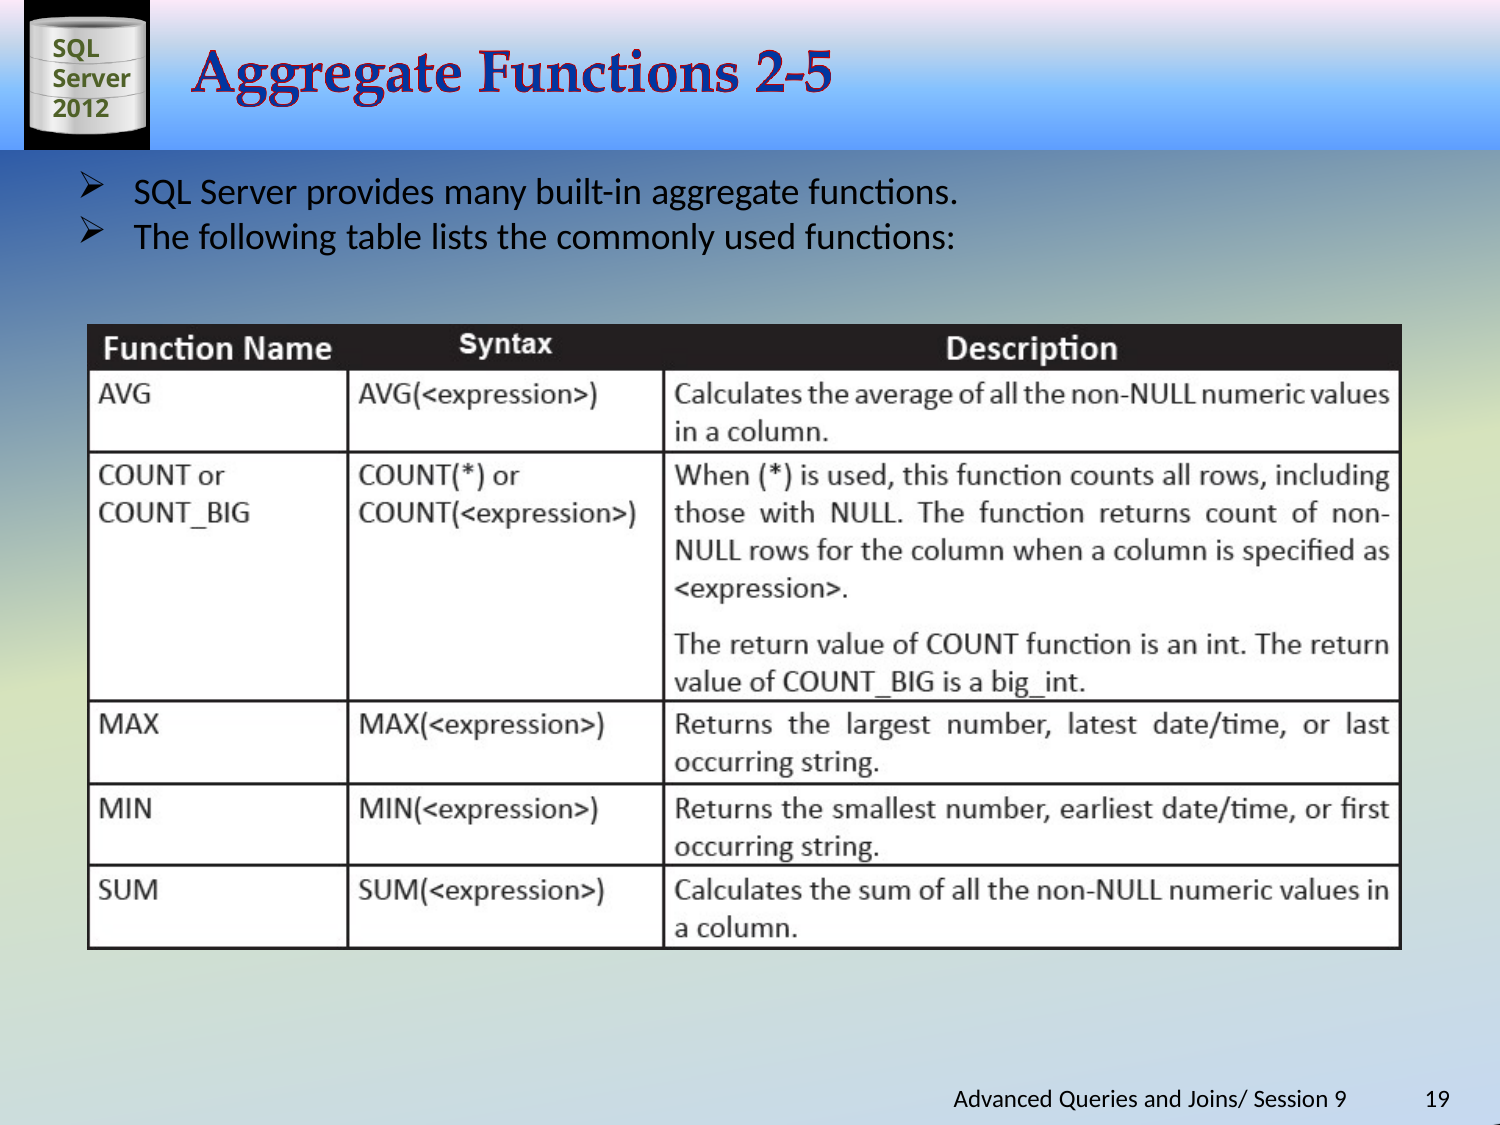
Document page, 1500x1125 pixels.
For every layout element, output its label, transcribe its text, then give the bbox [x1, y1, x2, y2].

picture [0, 151, 1500, 1125]
picture [191, 49, 831, 107]
text_box SQL Server provides many built-in aggregate functions. The following table lists the commonly used functions: [75, 165, 969, 258]
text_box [0, 0, 1500, 151]
footer Advanced Queries and Joins/ Session 9 [951, 1086, 1350, 1125]
slide_number 19 [1418, 1086, 1457, 1125]
